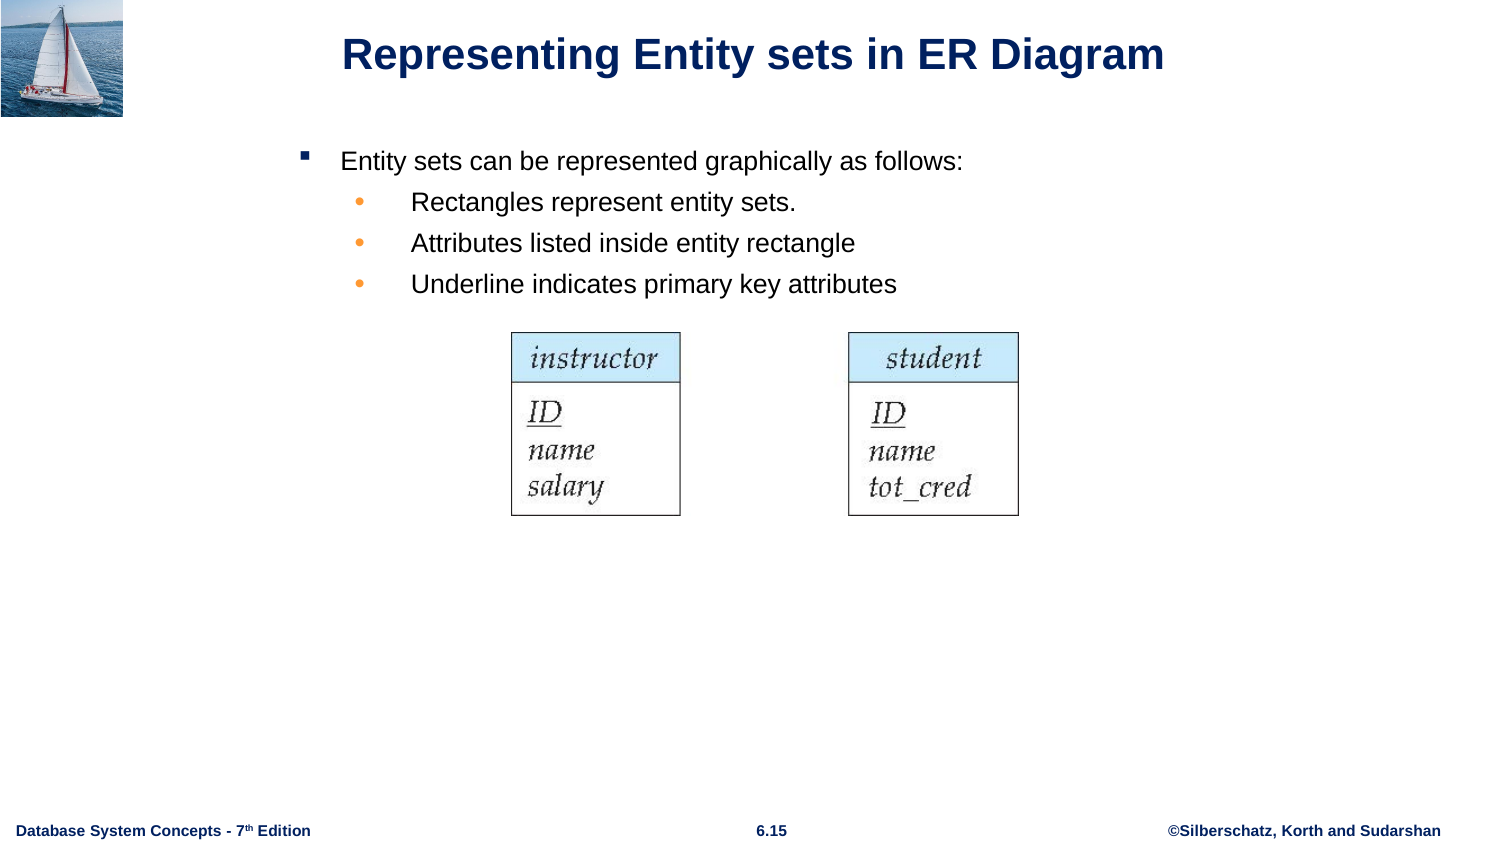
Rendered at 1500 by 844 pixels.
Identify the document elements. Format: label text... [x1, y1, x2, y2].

picture [511, 331, 1020, 516]
title Representing Entity sets in ER Diagram [245, 10, 1263, 86]
text_box Entity sets can be represented graphically as follows: Rectangles represent entity sets. Attributes listed inside entity rectangle Underline indicates primary key attributes [283, 136, 1221, 344]
picture [0, 0, 123, 117]
